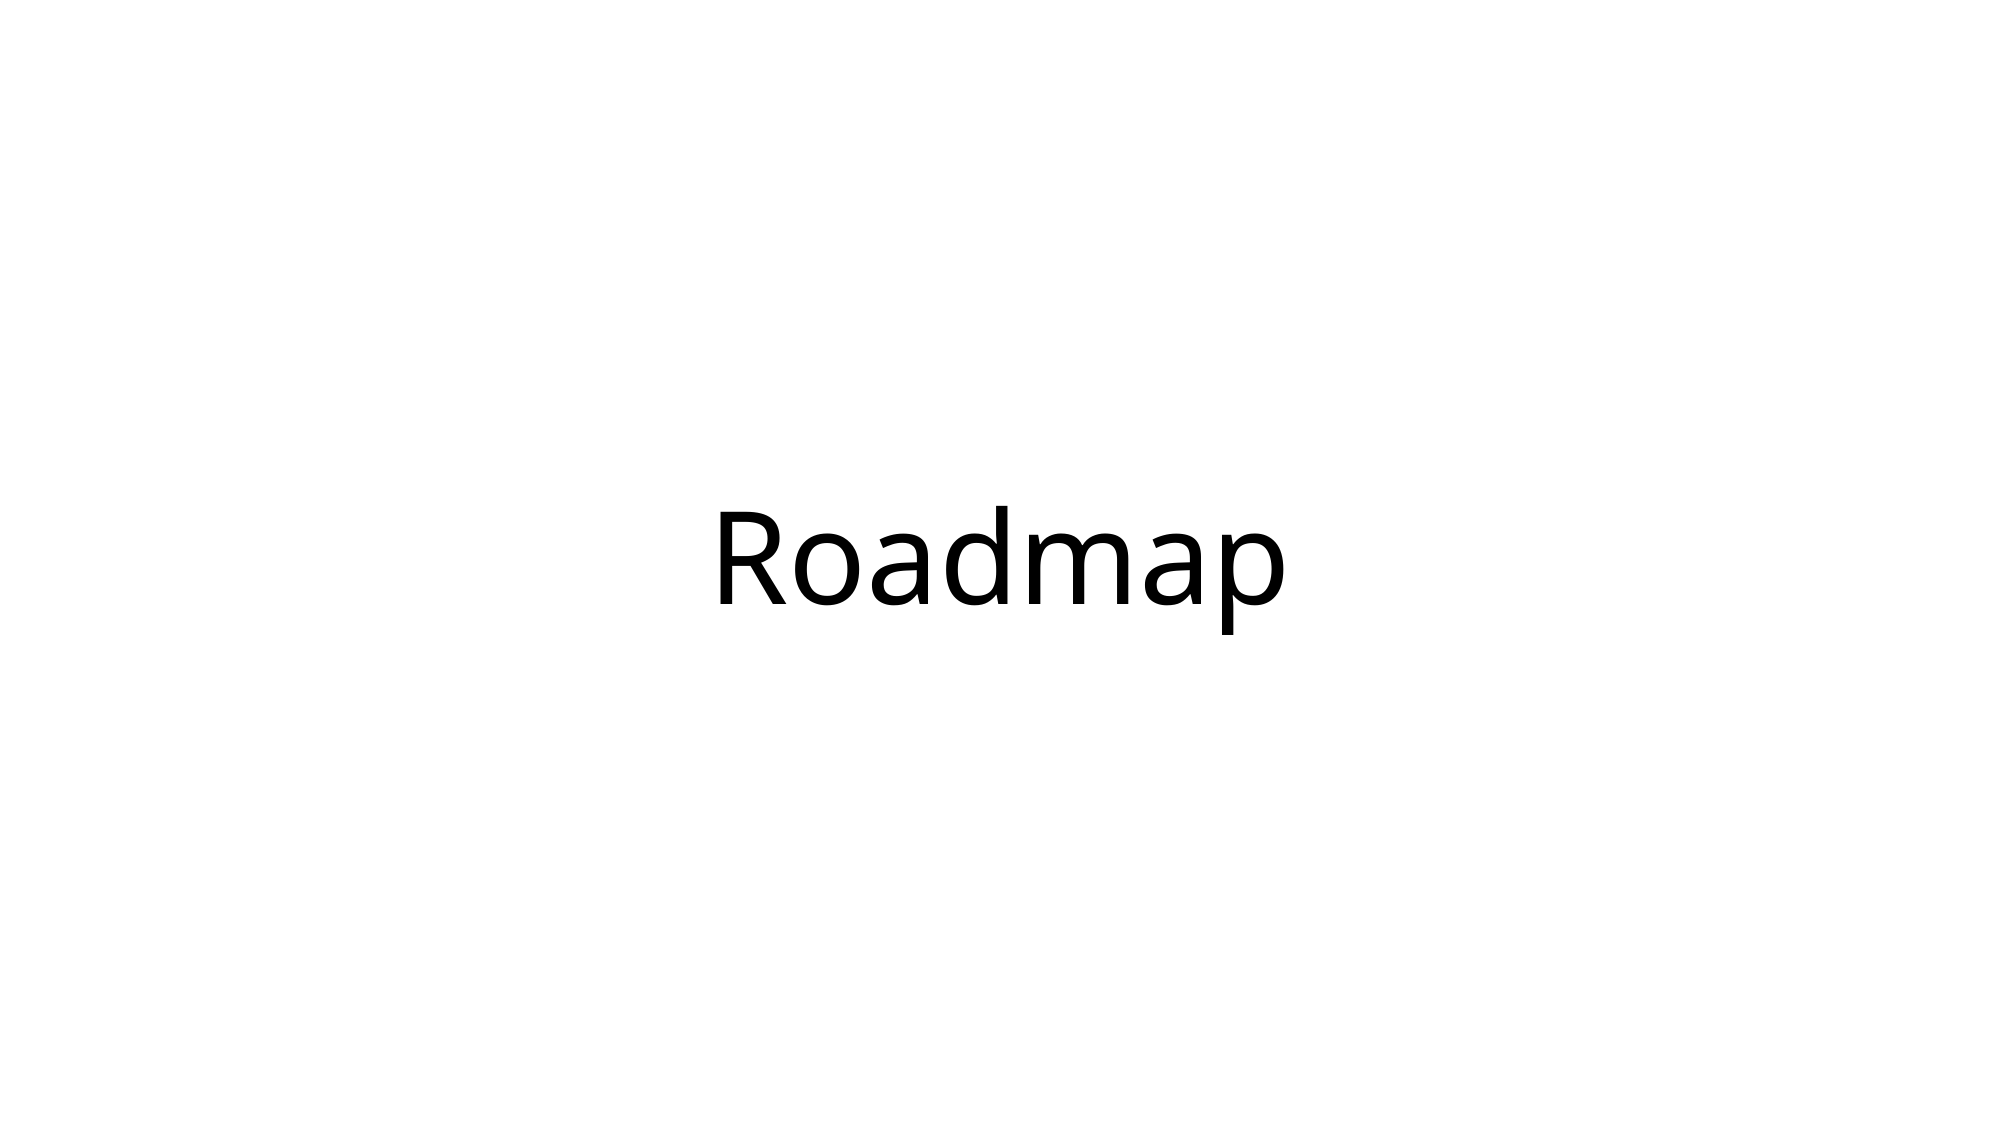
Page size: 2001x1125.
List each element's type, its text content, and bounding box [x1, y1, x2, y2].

title Roadmap [136, 453, 1863, 672]
